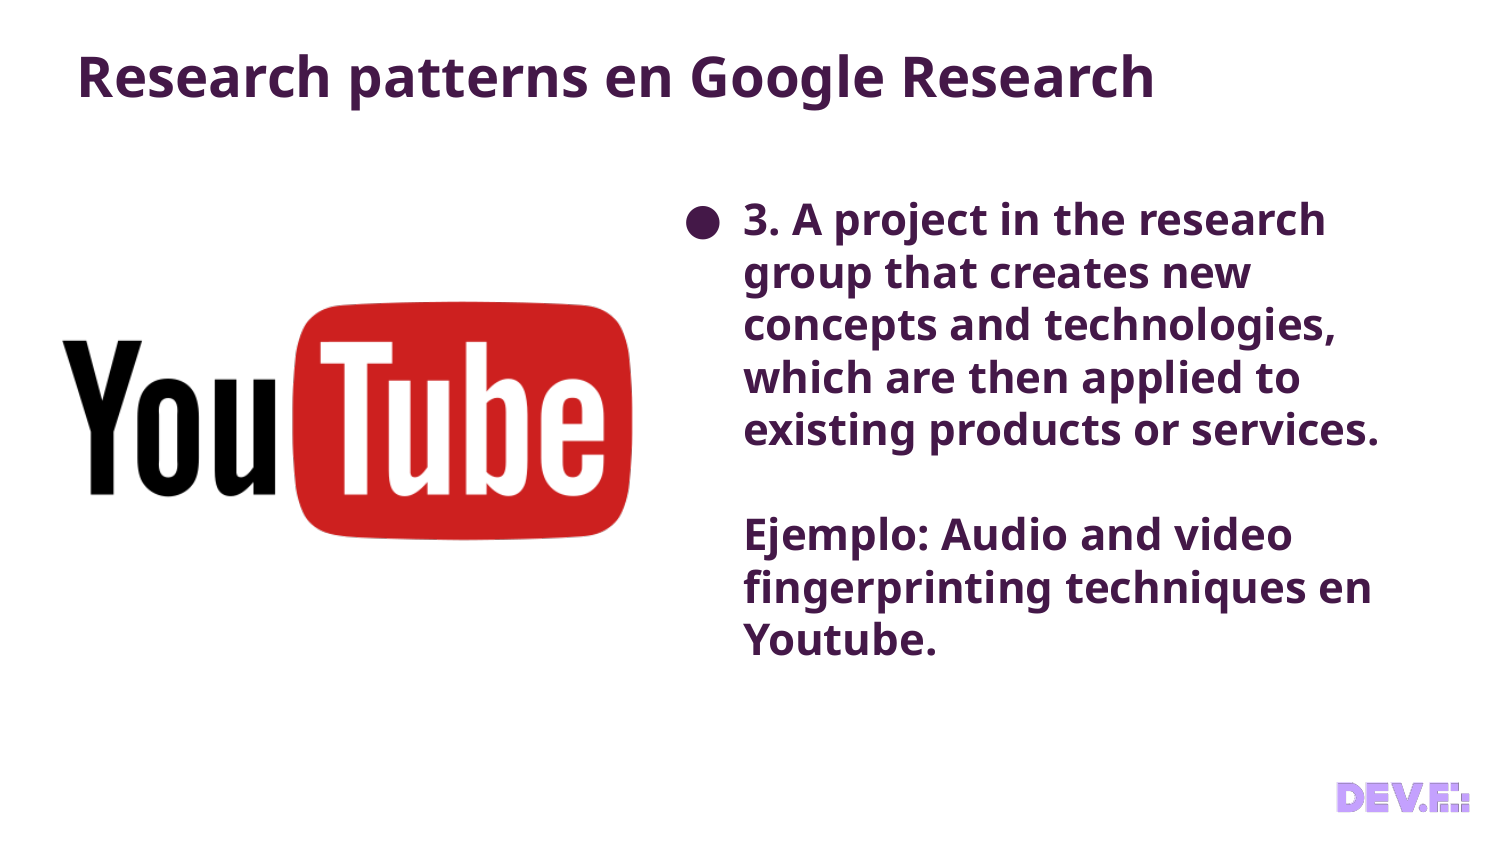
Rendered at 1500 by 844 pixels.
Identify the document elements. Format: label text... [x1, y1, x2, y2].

picture [1330, 776, 1474, 818]
text_box Research patterns en Google Research [61, 25, 1470, 114]
text_box 3. A project in the research group that creates new concepts and technologies, which are then applied to existing products or services. Ejemplo: Audio and video fingerprinting techniques en Youtube. [653, 176, 1470, 764]
picture [61, 301, 633, 542]
